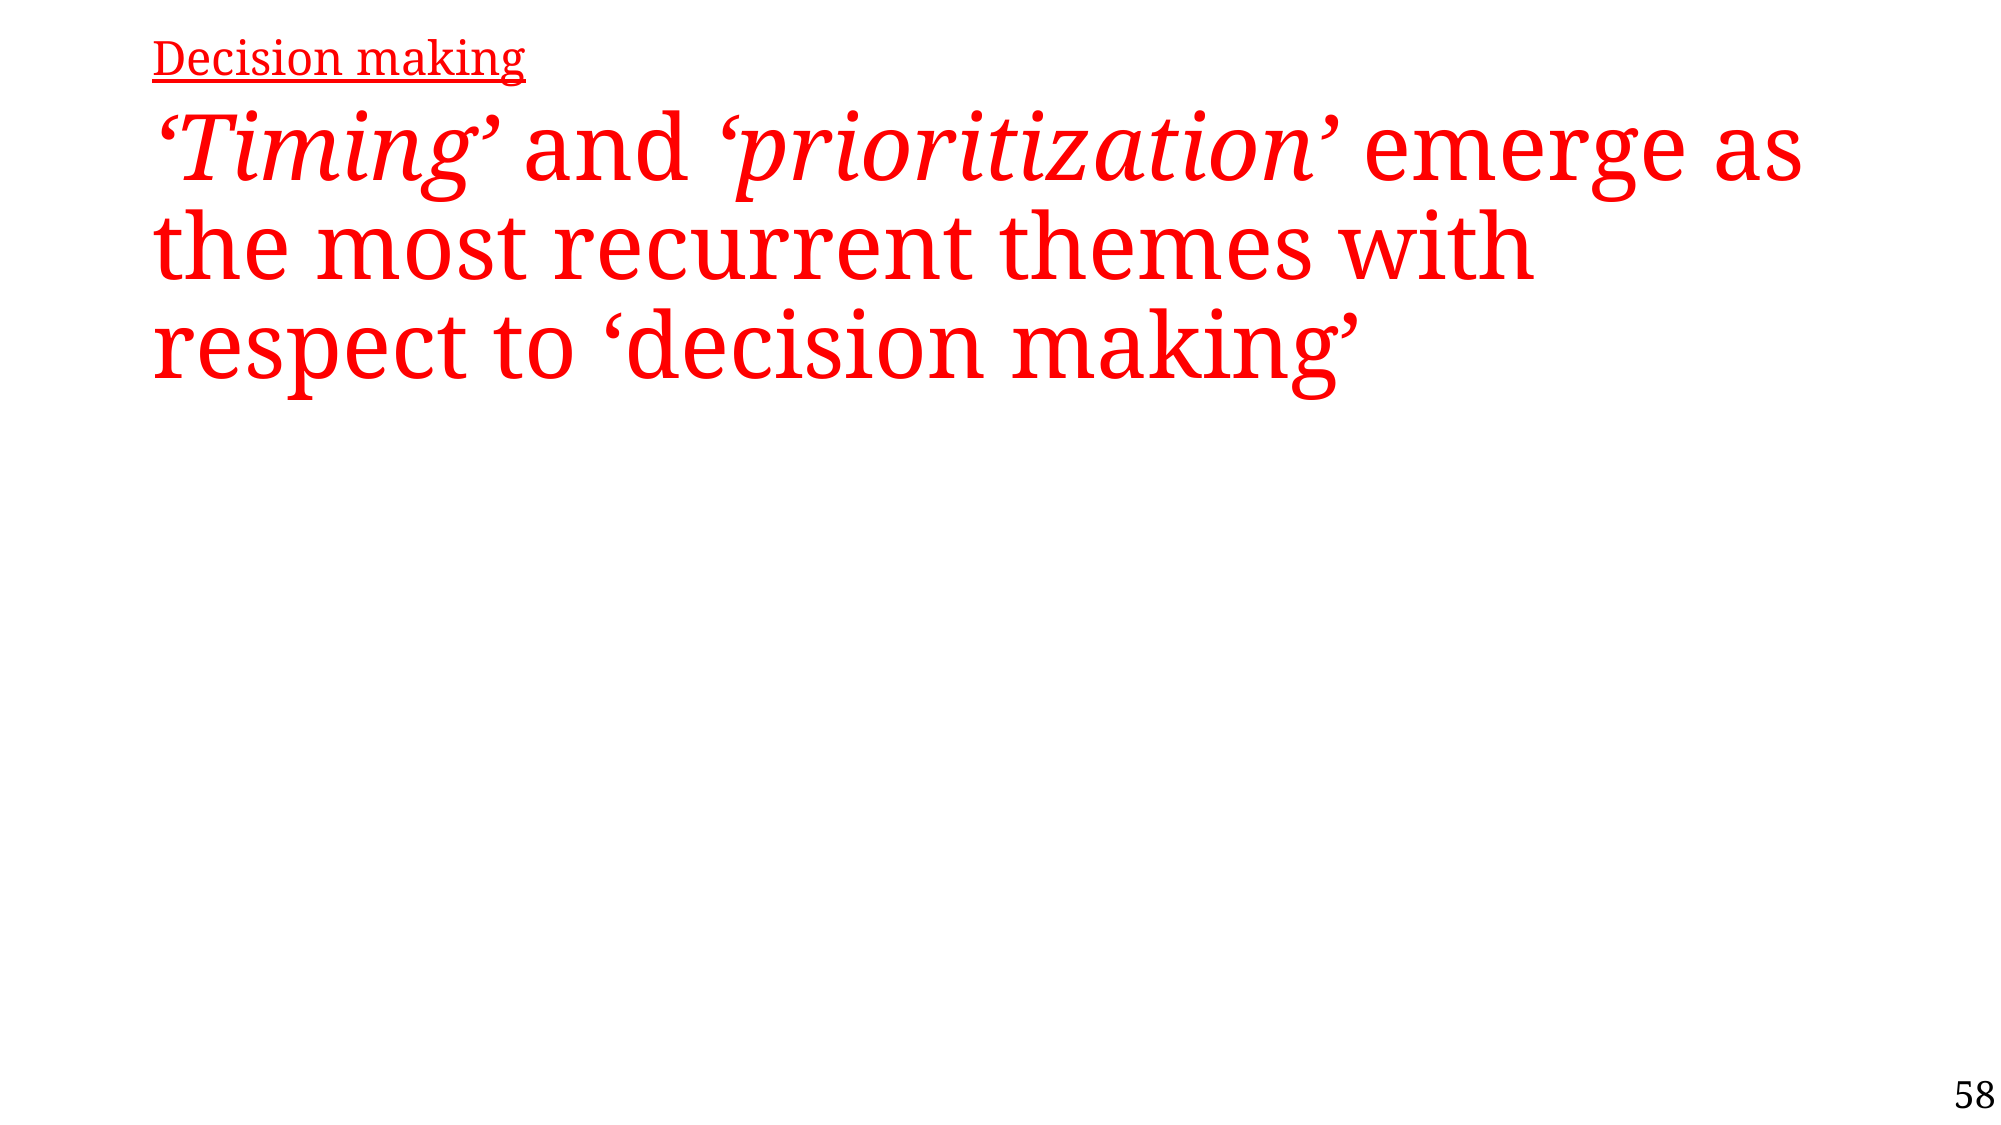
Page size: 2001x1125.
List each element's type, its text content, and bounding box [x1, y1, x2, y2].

title ‘Timing’ and ‘prioritization’ emerge as the most recurrent themes with respect to ‘decision making’ [137, 94, 1863, 492]
list Decision making [137, 27, 1863, 94]
text_box 58 [1939, 1063, 2000, 1124]
